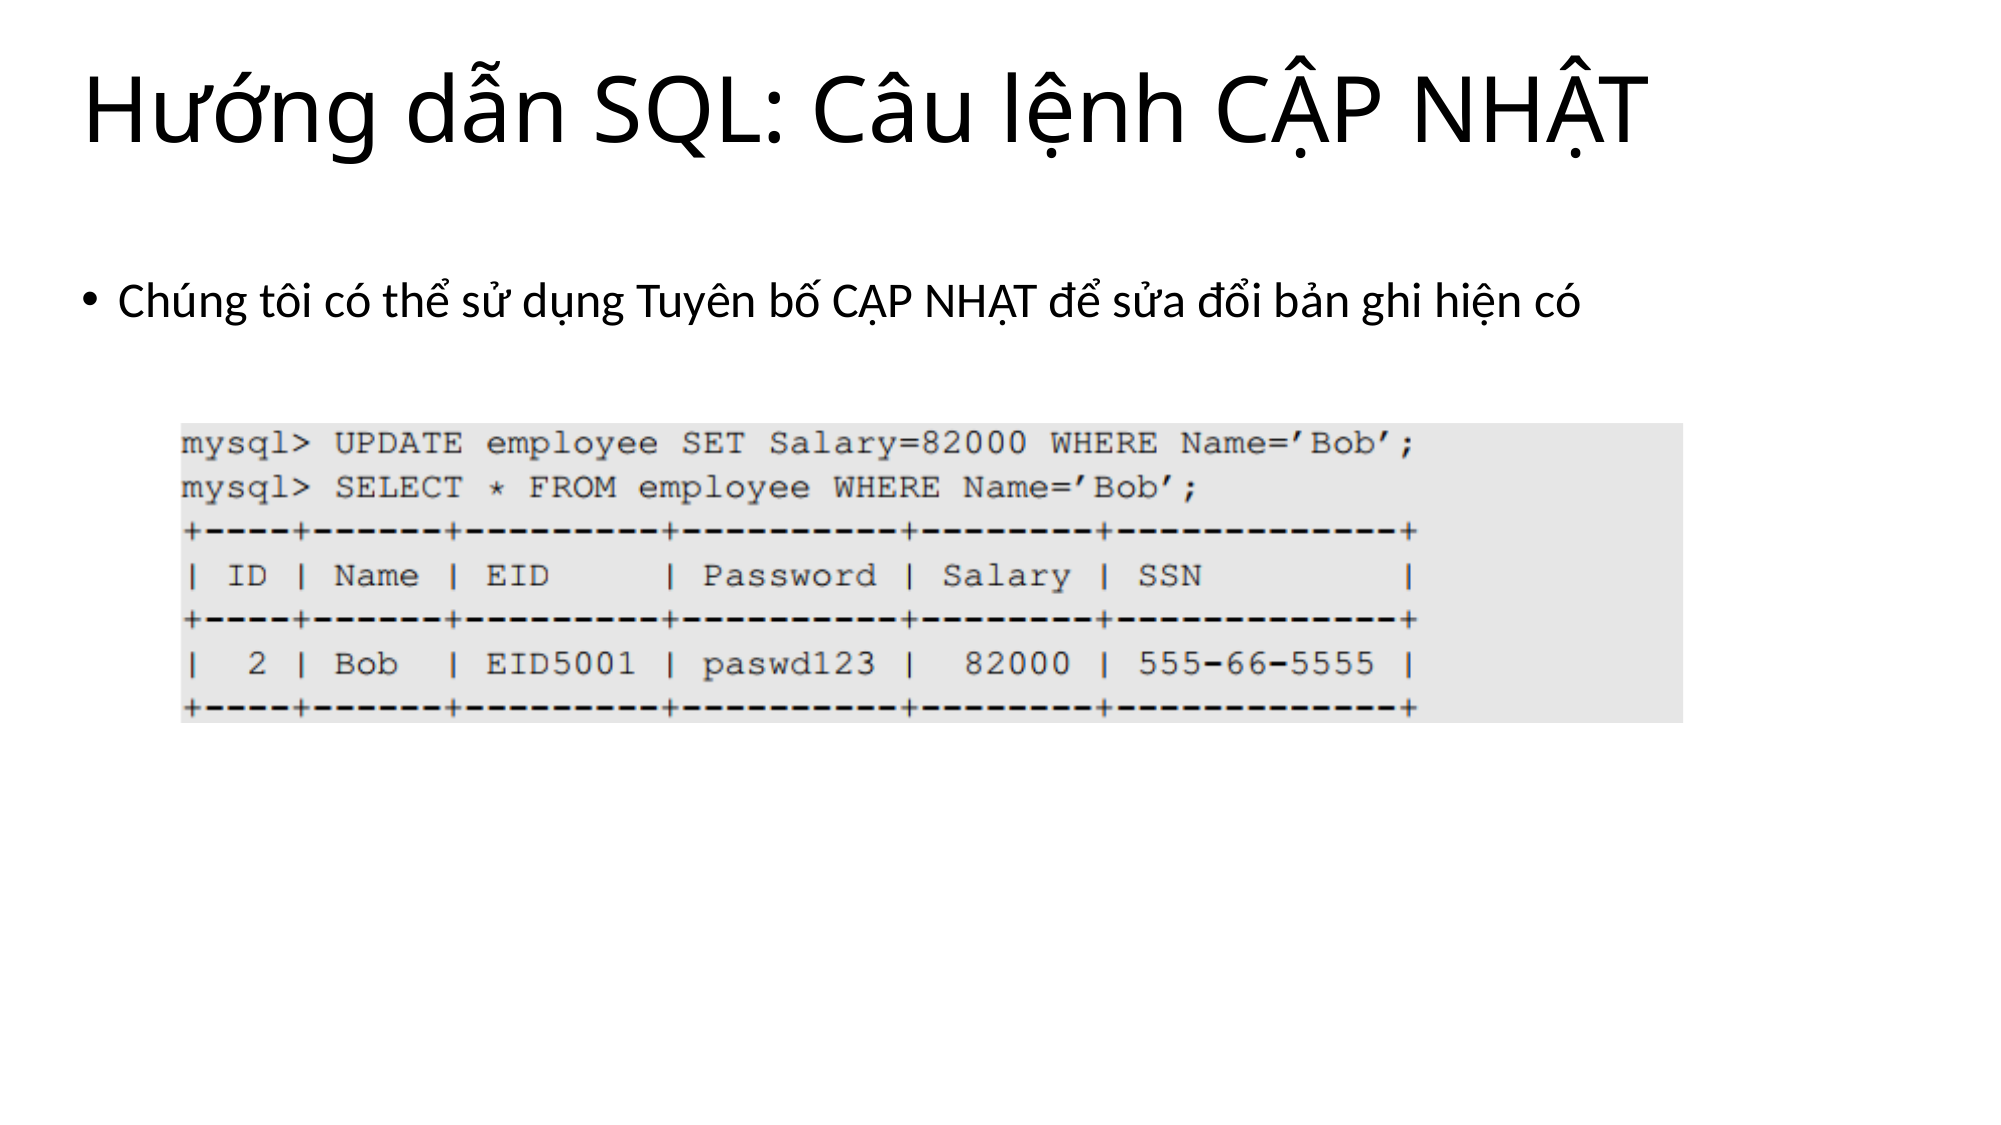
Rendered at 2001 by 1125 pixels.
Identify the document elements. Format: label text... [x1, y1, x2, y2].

title Hướng dẫn SQL: Câu lệnh CẬP NHẬT [66, 4, 1863, 185]
list Chúng tôi có thể sử dụng Tuyên bố CẬP NHẬT để sửa đổi bản ghi hiện có [66, 185, 1863, 1100]
picture [177, 423, 1684, 723]
